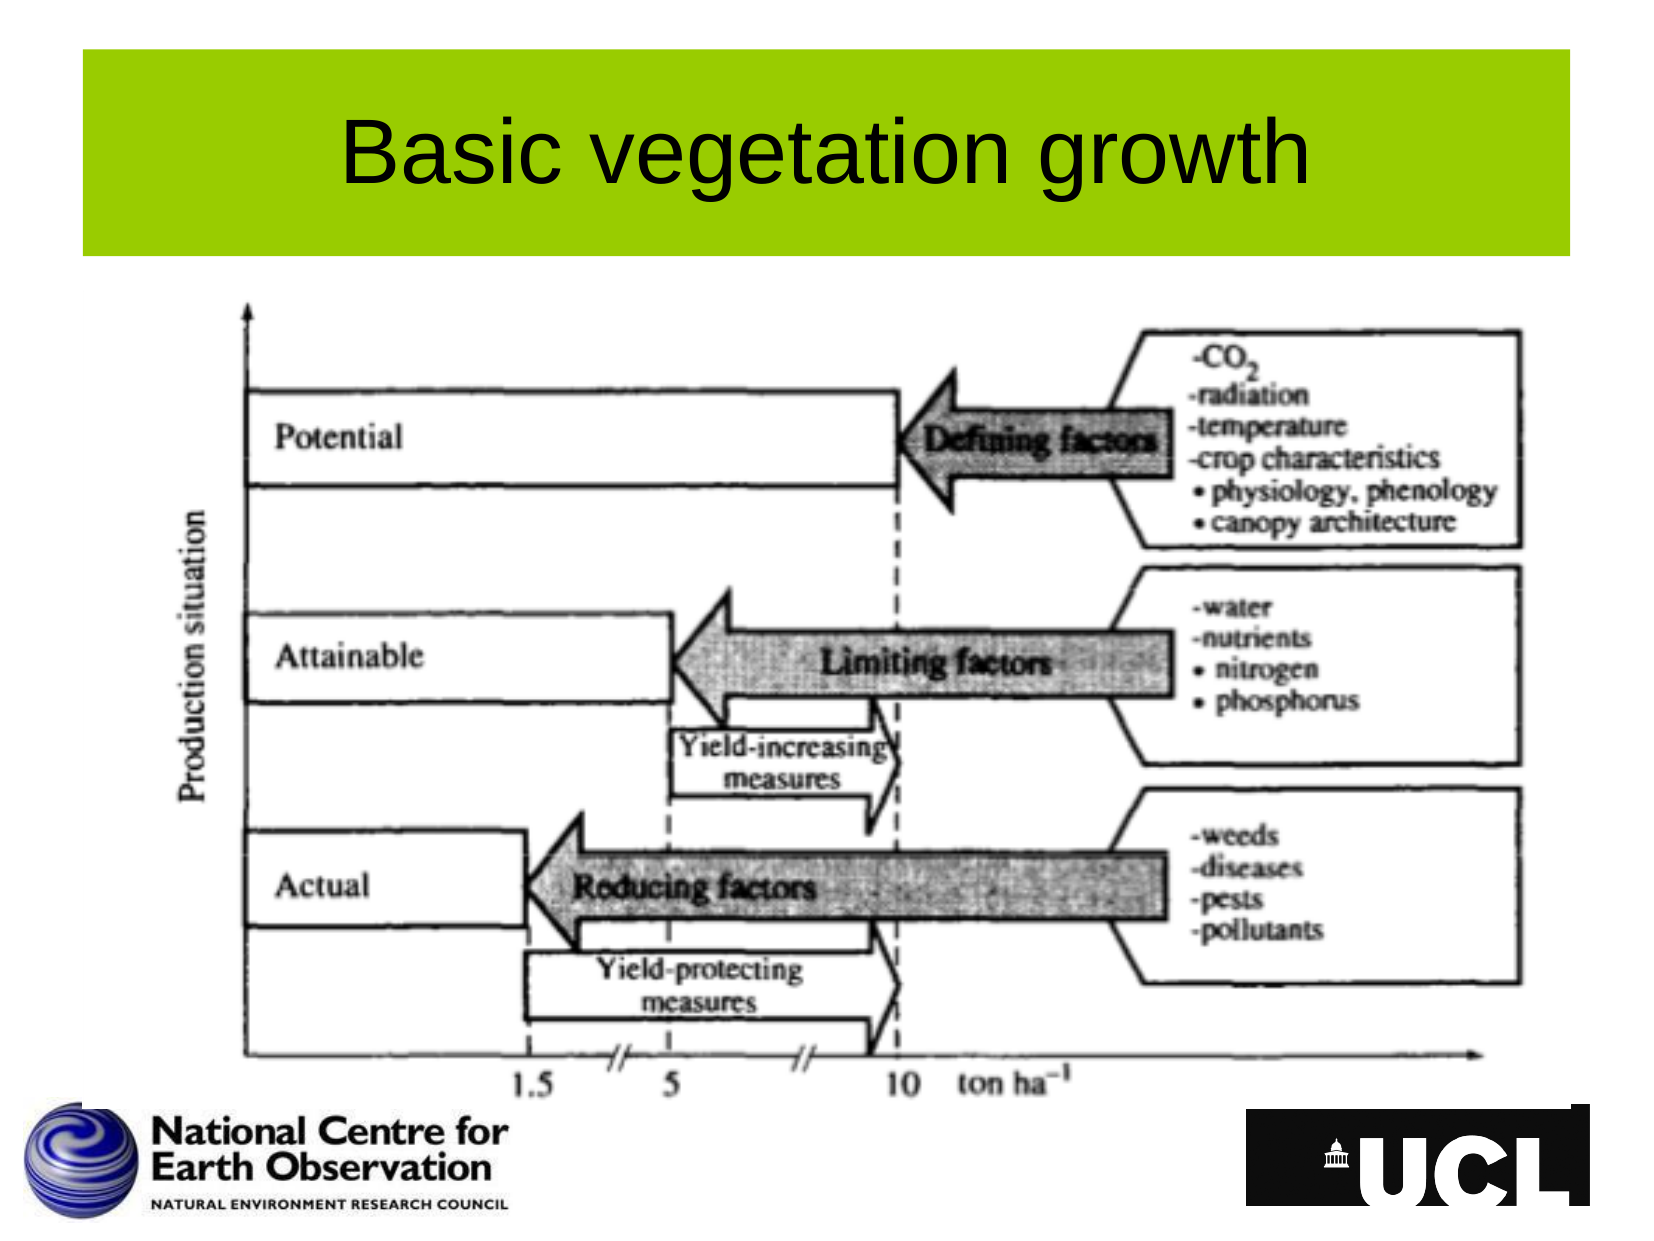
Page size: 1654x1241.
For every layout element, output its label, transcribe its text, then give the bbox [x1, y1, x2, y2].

title Basic vegetation growth [82, 49, 1571, 257]
picture [23, 289, 1590, 1223]
